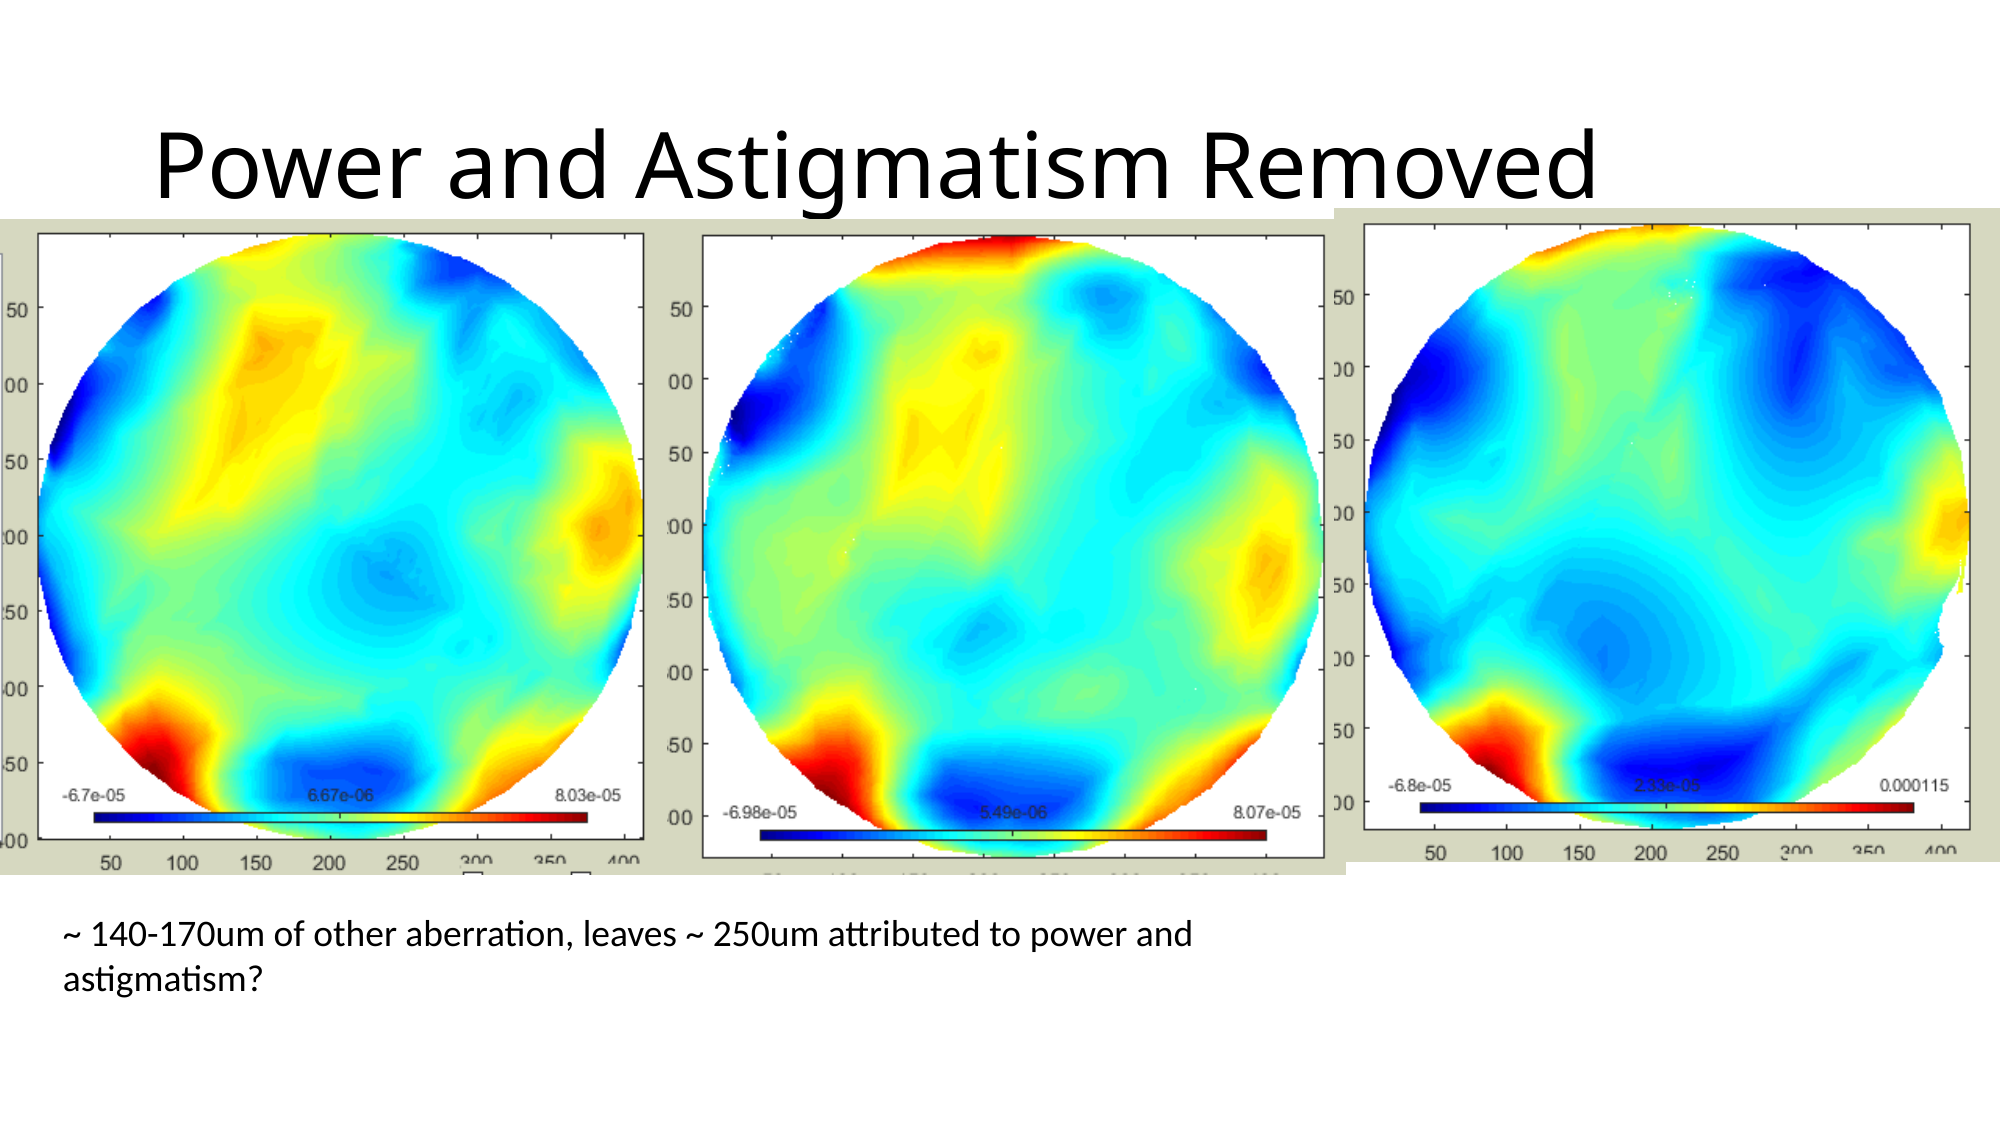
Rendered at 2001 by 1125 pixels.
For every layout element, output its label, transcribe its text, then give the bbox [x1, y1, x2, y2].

text_box ~ 140-170um of other aberration, leaves ~ 250um attributed to power and astigmatism? [48, 901, 1284, 1007]
title Power and Astigmatism Removed [137, 59, 1863, 219]
picture [0, 208, 2000, 875]
